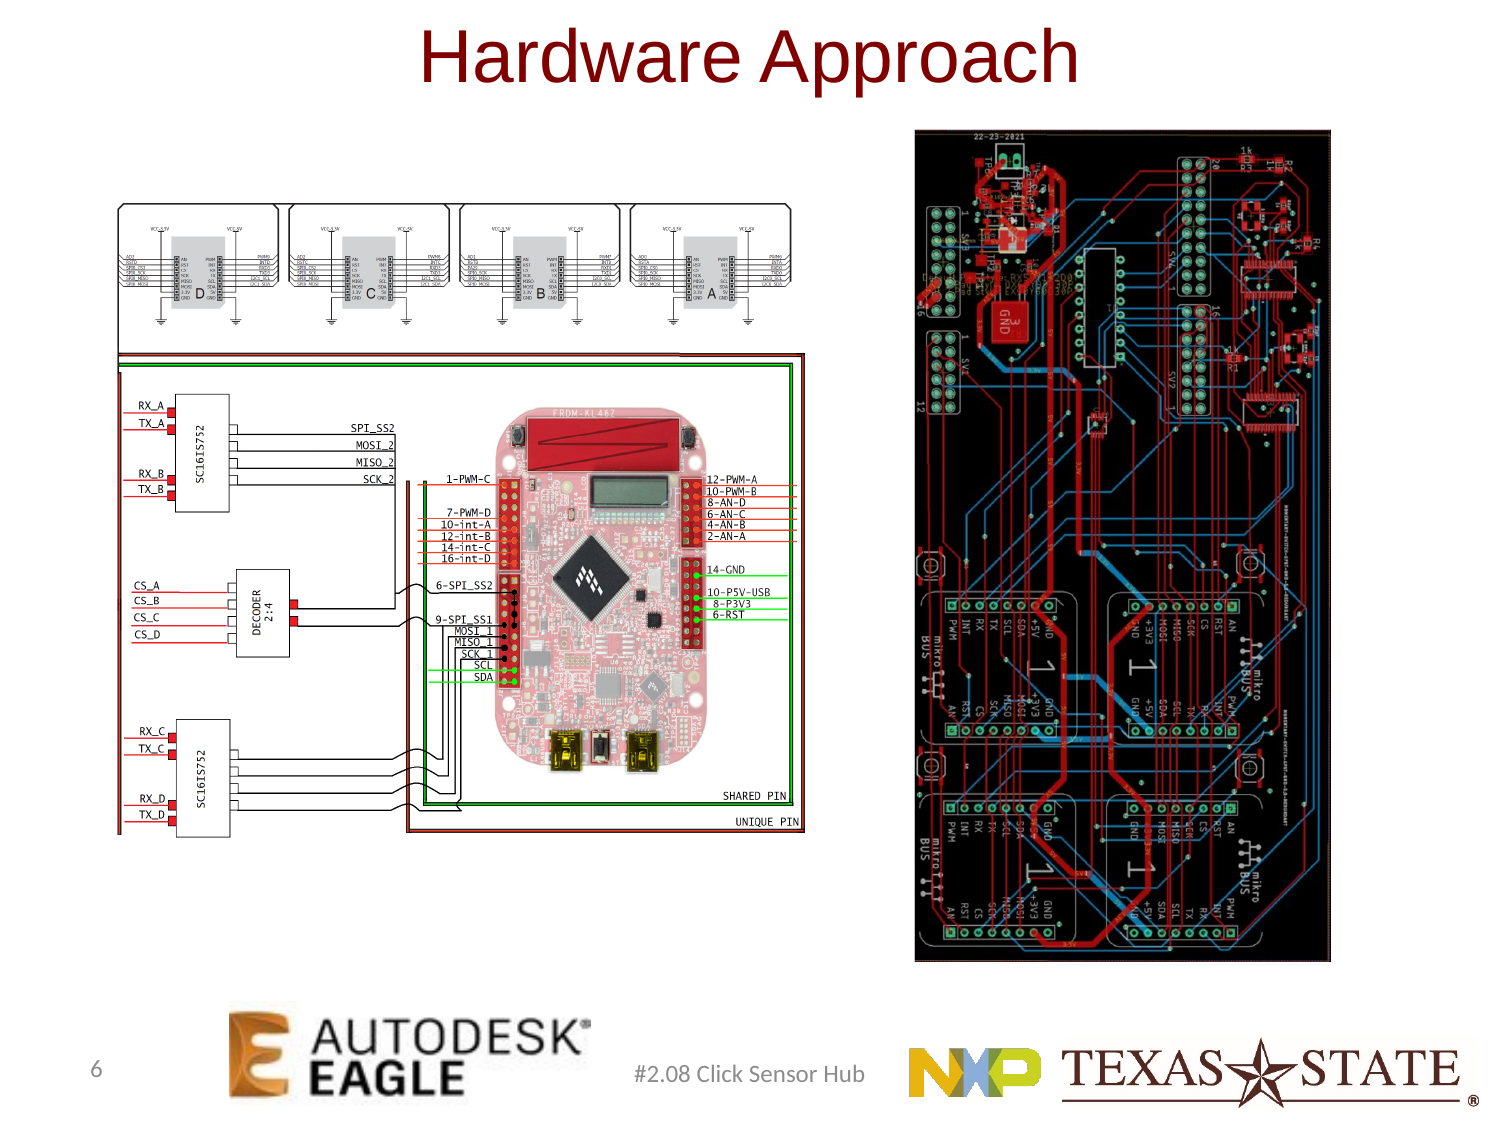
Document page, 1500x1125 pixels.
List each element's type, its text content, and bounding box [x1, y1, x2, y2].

slide_number 6 [75, 1037, 223, 1098]
picture [96, 131, 1500, 962]
footer #2.08 Click Sensor Hub [596, 1042, 988, 1103]
picture [904, 1044, 1046, 1101]
picture [228, 1001, 591, 1110]
text_box Hardware Approach [0, 0, 1500, 106]
picture [1062, 1037, 1479, 1108]
